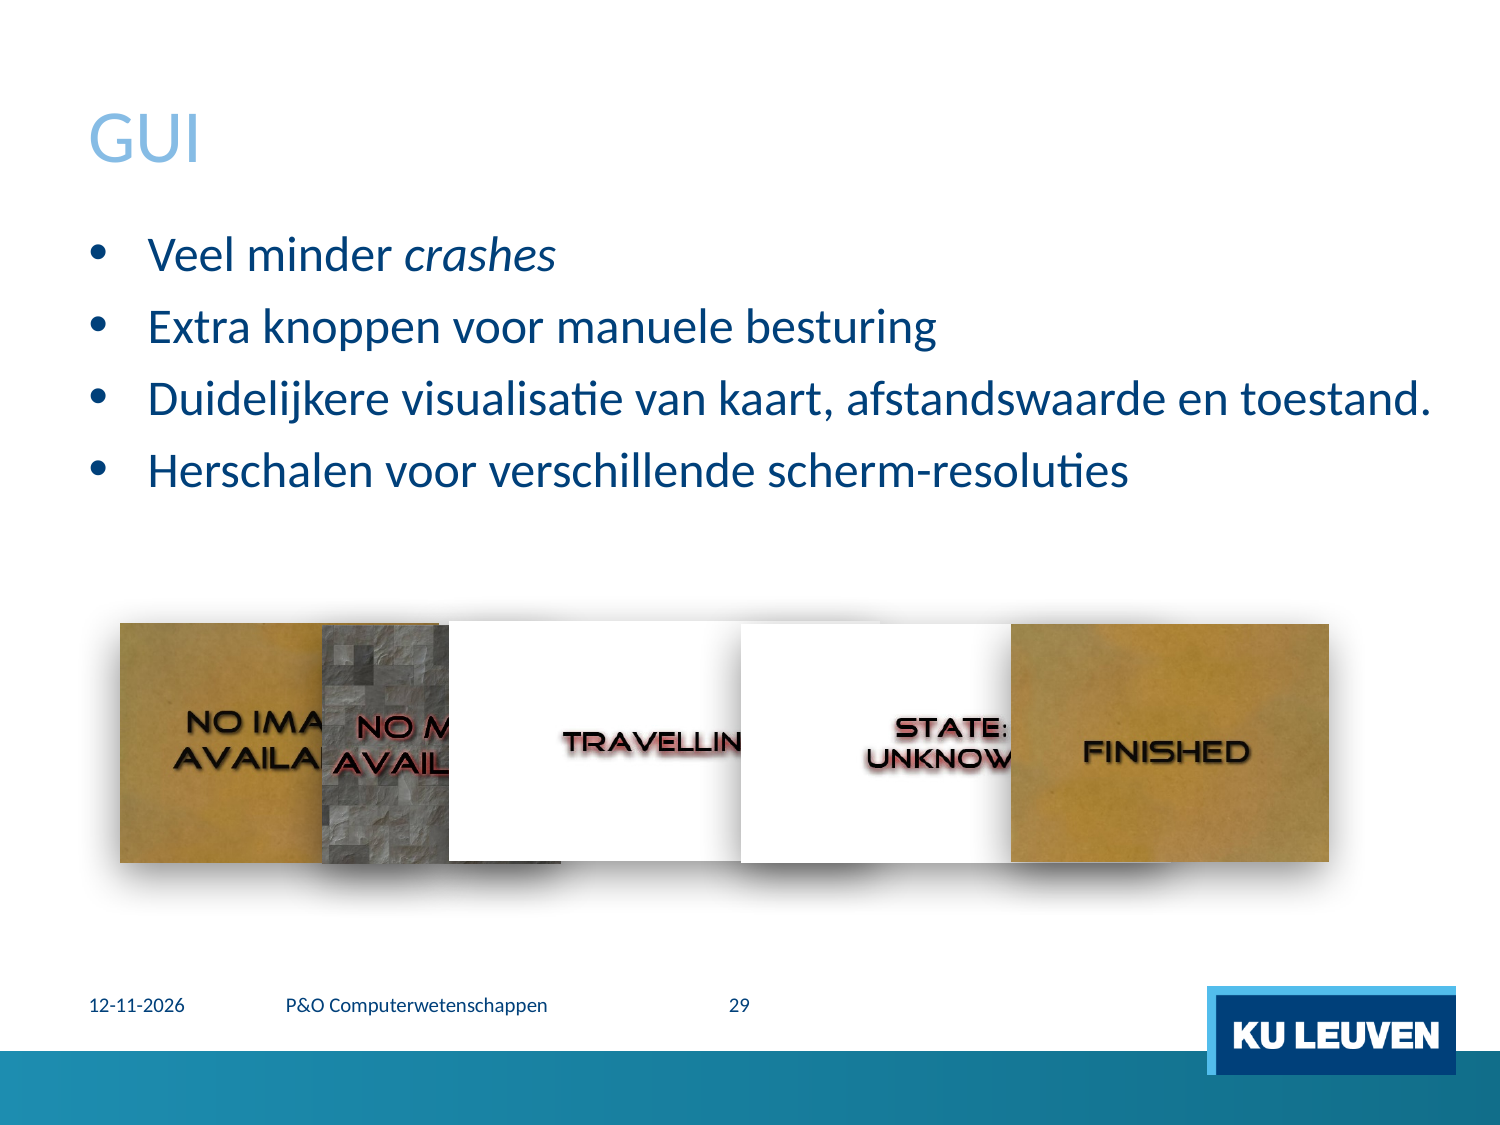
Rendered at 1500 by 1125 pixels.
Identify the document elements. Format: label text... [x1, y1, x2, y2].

picture [1207, 986, 1456, 1075]
picture [119, 621, 1329, 865]
list Veel minder crashes Extra knoppen voor manuele besturing Duidelijkere visualisatie van kaart, afstandswaarde en toestand. Herschalen voor verschillende scherm-resoluties [88, 221, 1456, 948]
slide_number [88, 992, 243, 1040]
slide_number 29 [596, 992, 750, 1040]
footer P&O Computerwetenschappen [256, 992, 582, 1040]
title GUI [88, 29, 1456, 178]
